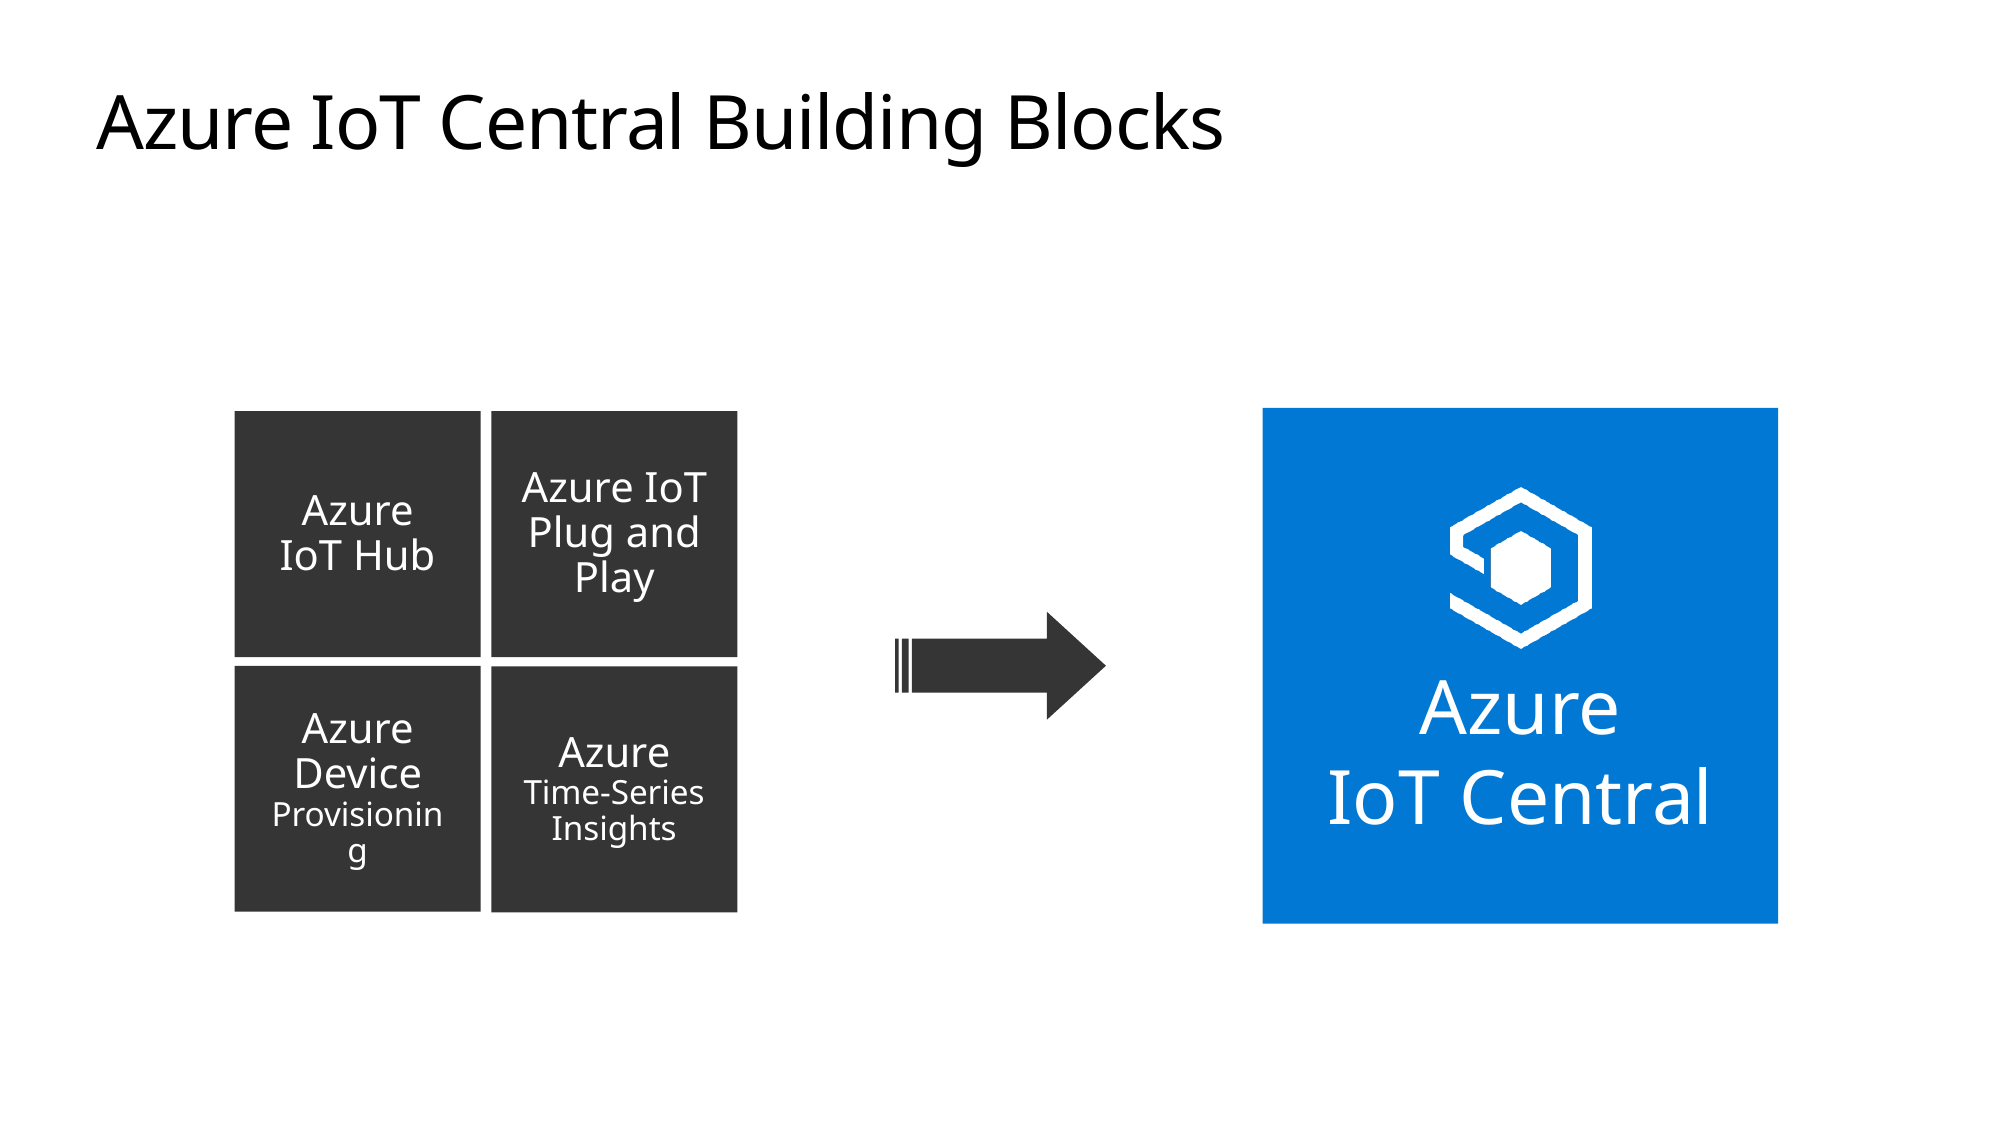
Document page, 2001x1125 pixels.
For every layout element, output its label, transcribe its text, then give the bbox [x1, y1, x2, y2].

text_box [911, 611, 1107, 721]
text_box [234, 410, 738, 913]
text_box [894, 638, 899, 693]
text_box [901, 638, 909, 693]
title Azure IoT Central Building Blocks [96, 75, 1904, 166]
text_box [1262, 407, 1779, 924]
